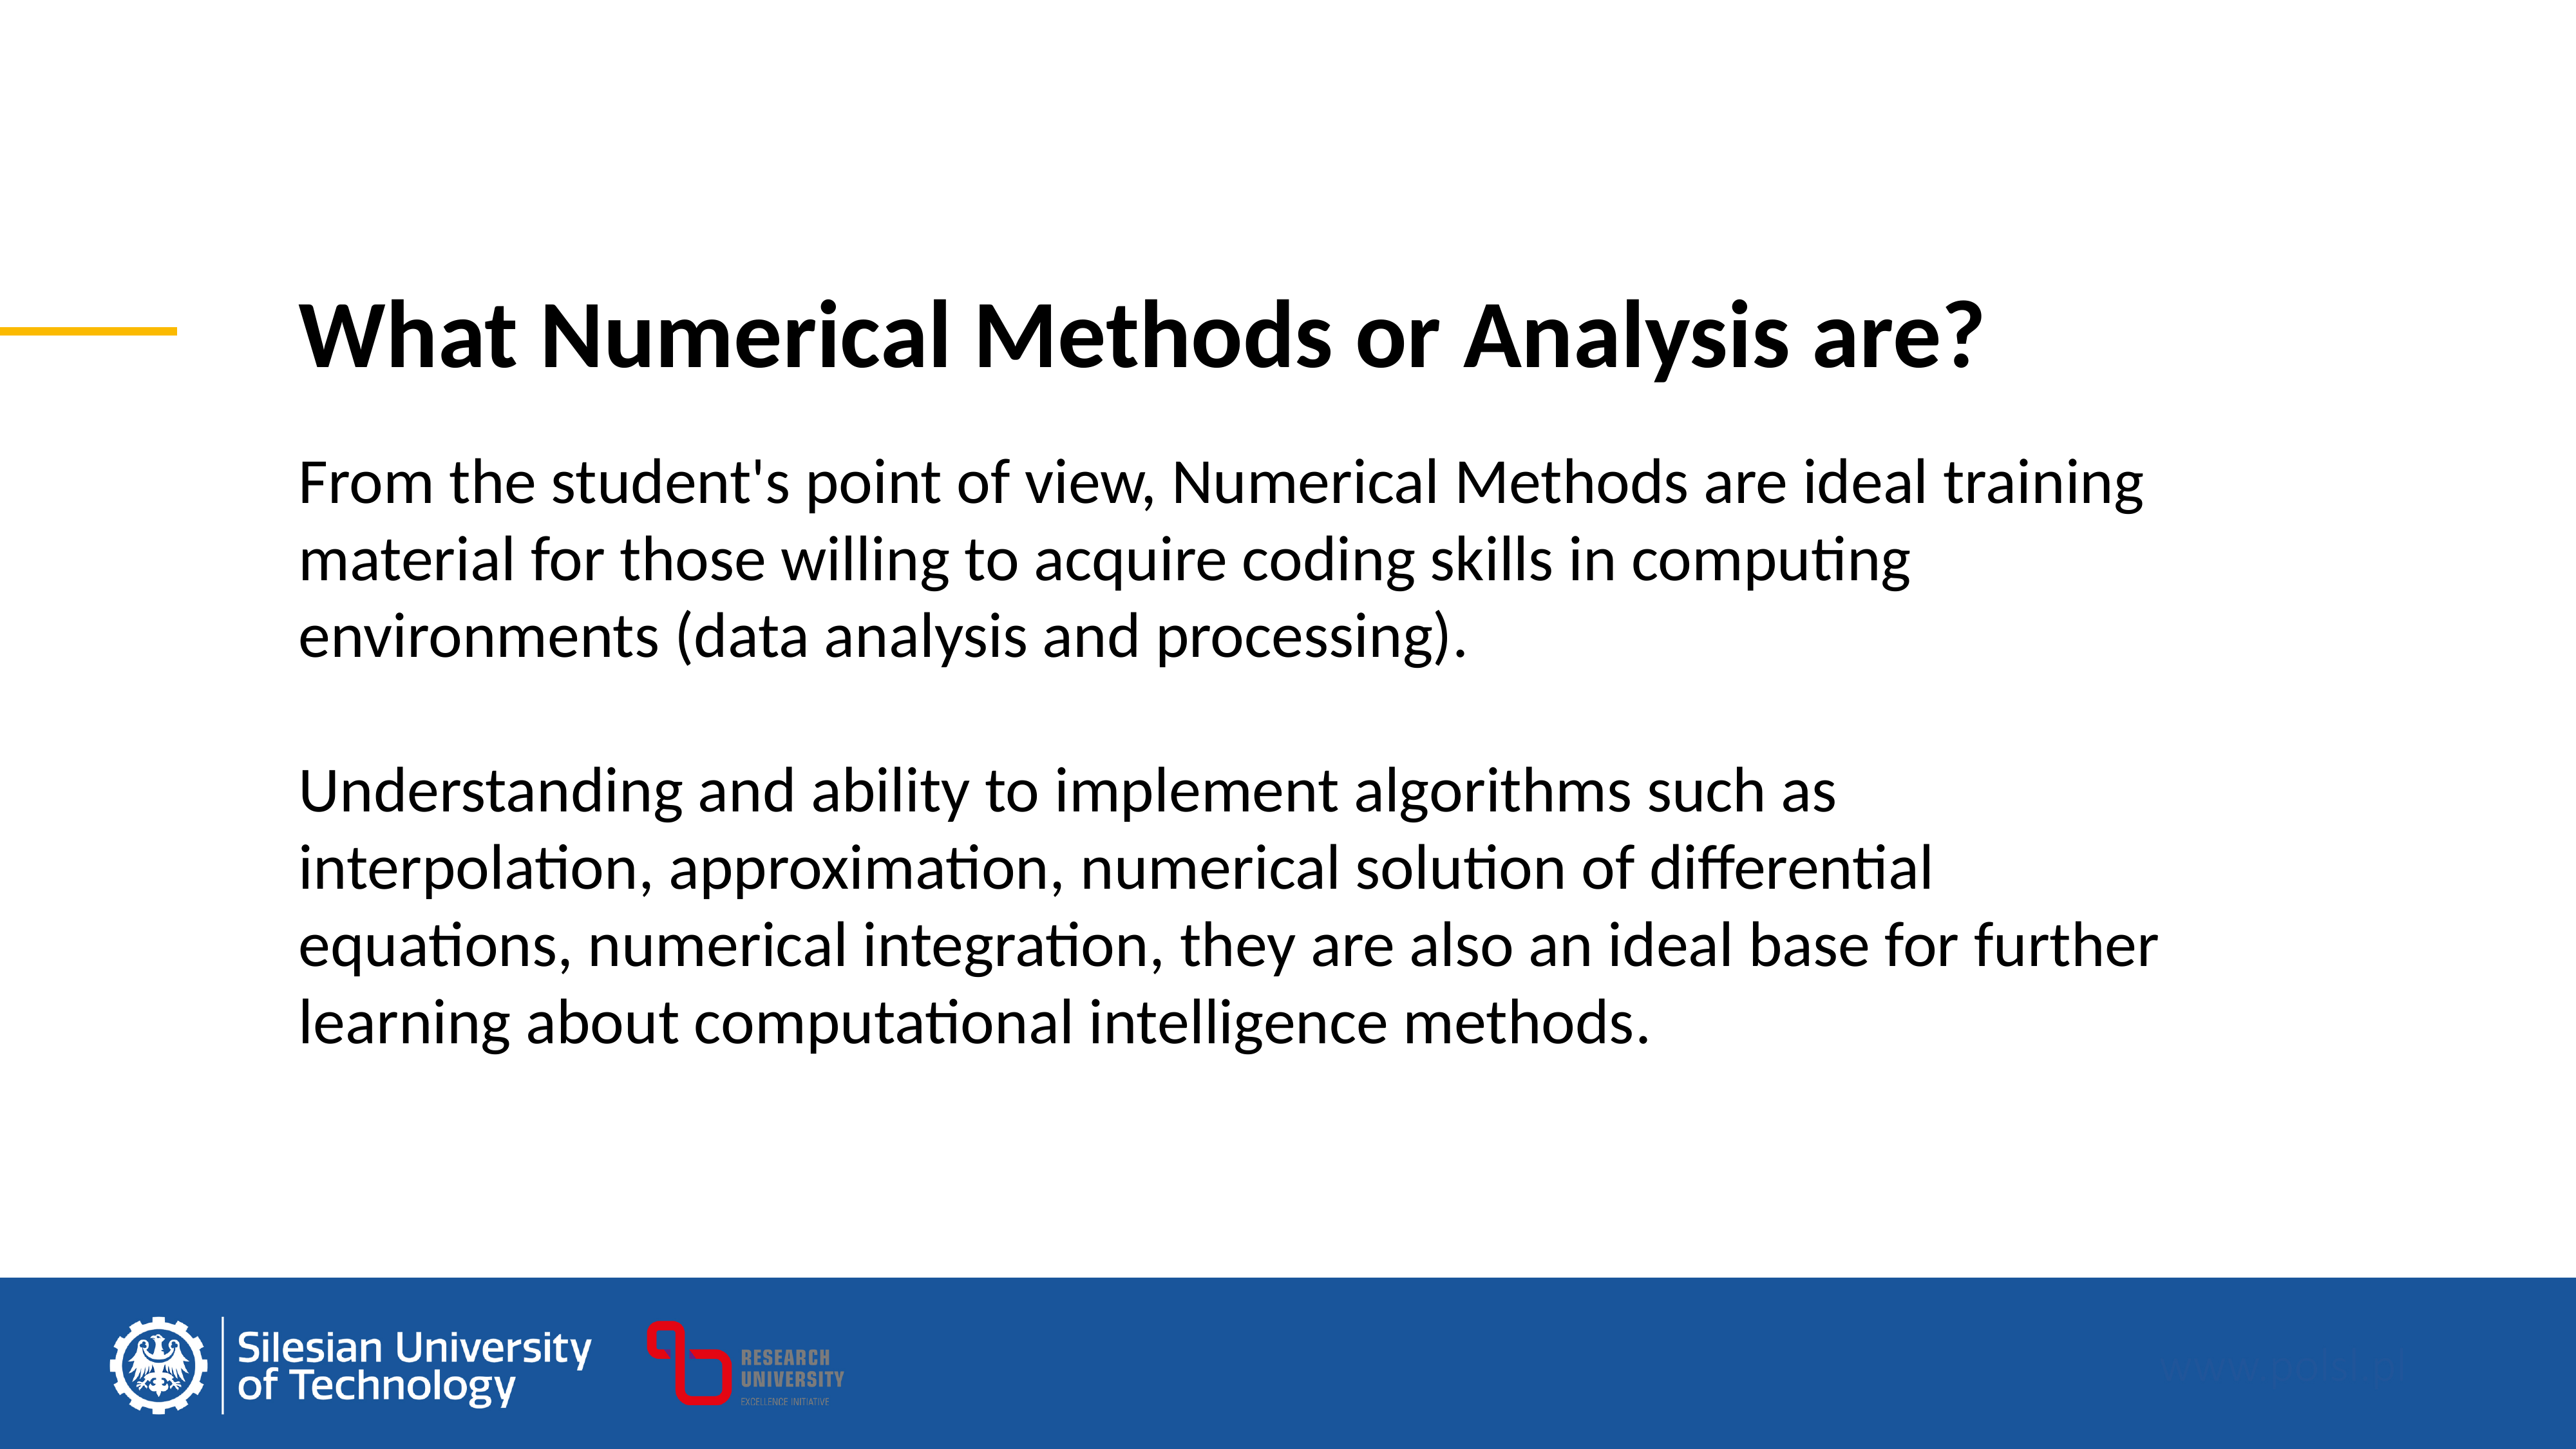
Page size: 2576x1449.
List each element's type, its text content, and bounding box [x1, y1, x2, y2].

picture [0, 0, 2576, 1449]
text_box What Numerical Methods or Analysis are? [298, 270, 1999, 387]
text_box From the student's point of view, Numerical Methods are ideal training material for those willing to acquire coding skills in computing environments (data analysis and processing). Understanding and ability to implement algorithms such as interpolation, approximation, numerical solution of differential equations, numerical integration, they are also an ideal base for further learning about computational intelligence methods. [298, 439, 2186, 1057]
